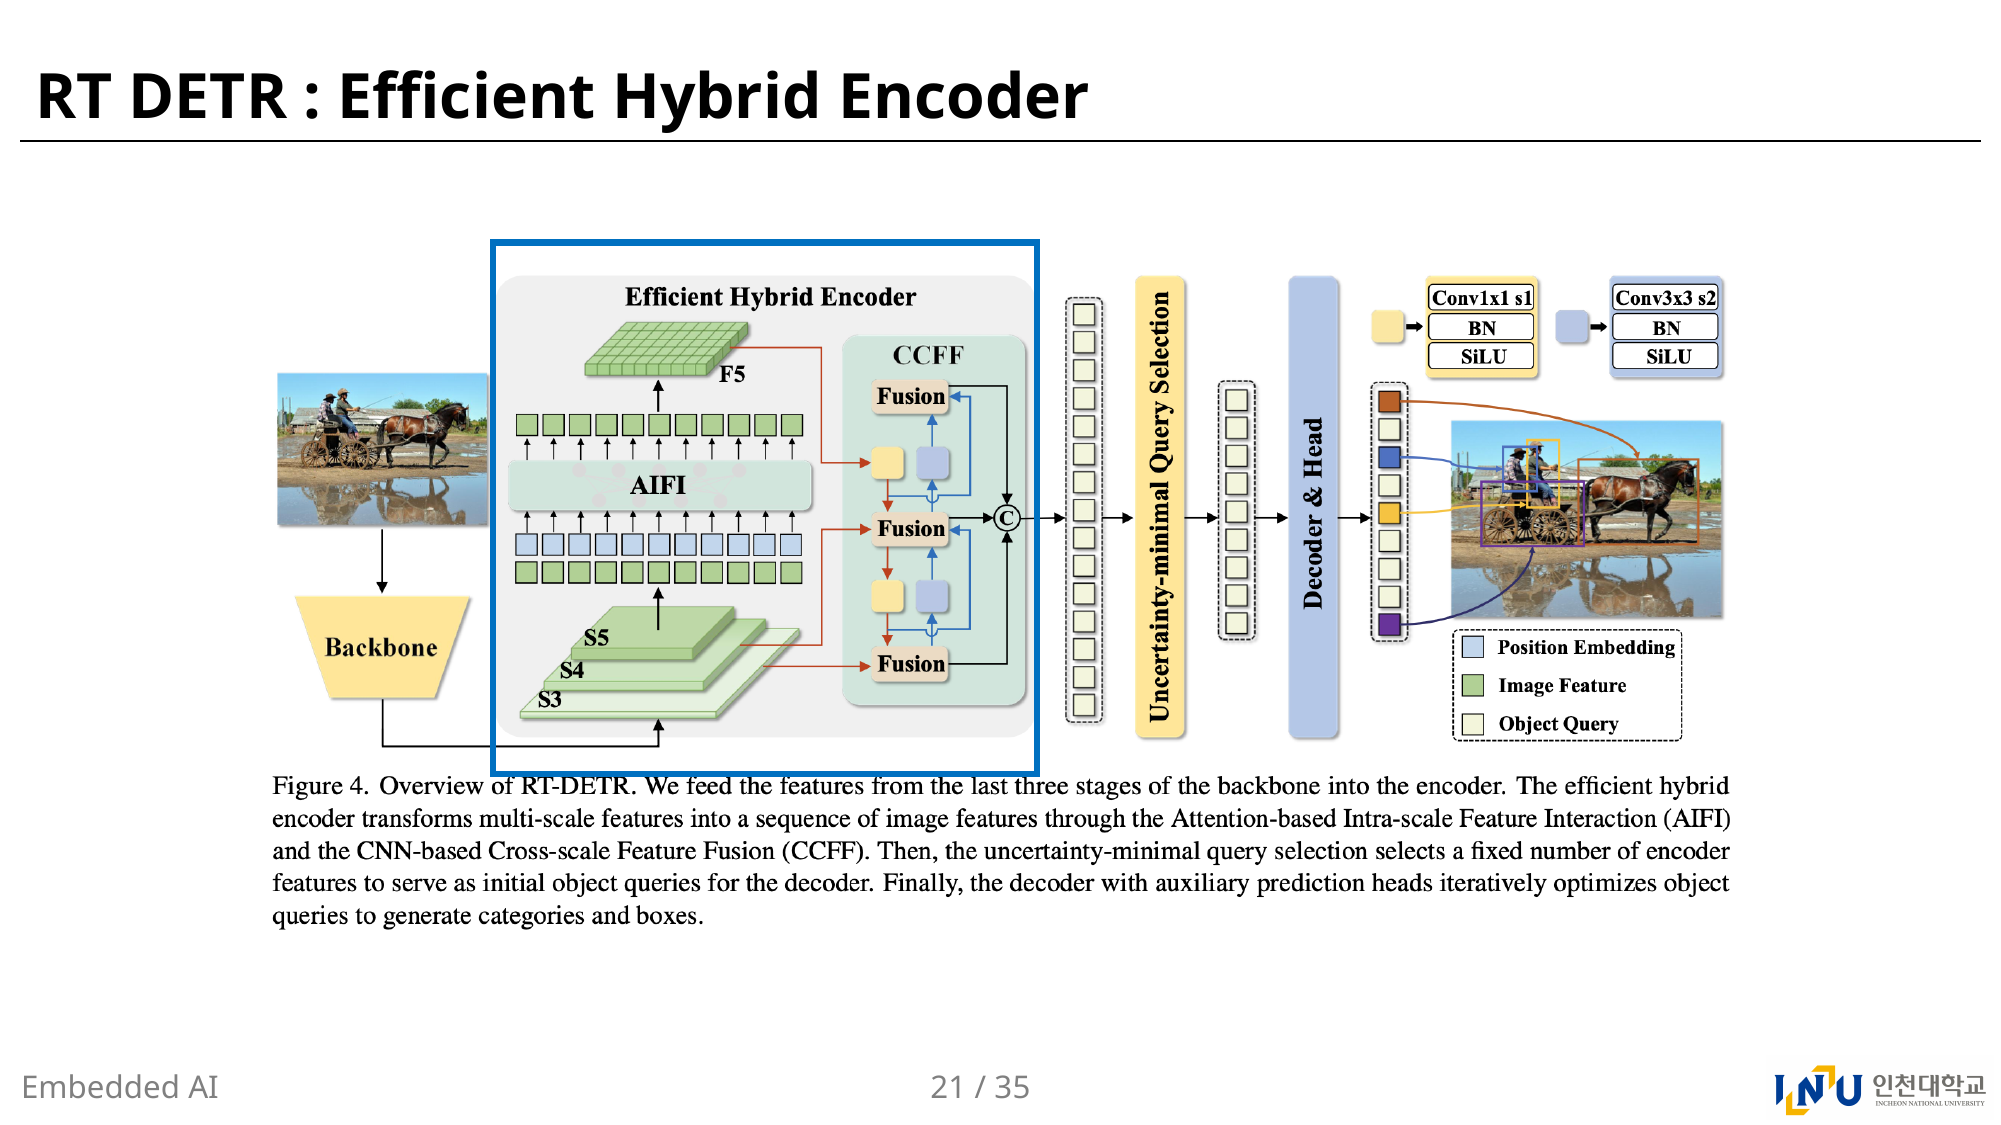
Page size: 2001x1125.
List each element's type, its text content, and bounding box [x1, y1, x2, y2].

list [20, 140, 1981, 1038]
picture [1766, 1055, 1994, 1120]
picture [251, 242, 1749, 939]
title RT DETR : Efficient Hybrid Encoder [20, 9, 1981, 140]
